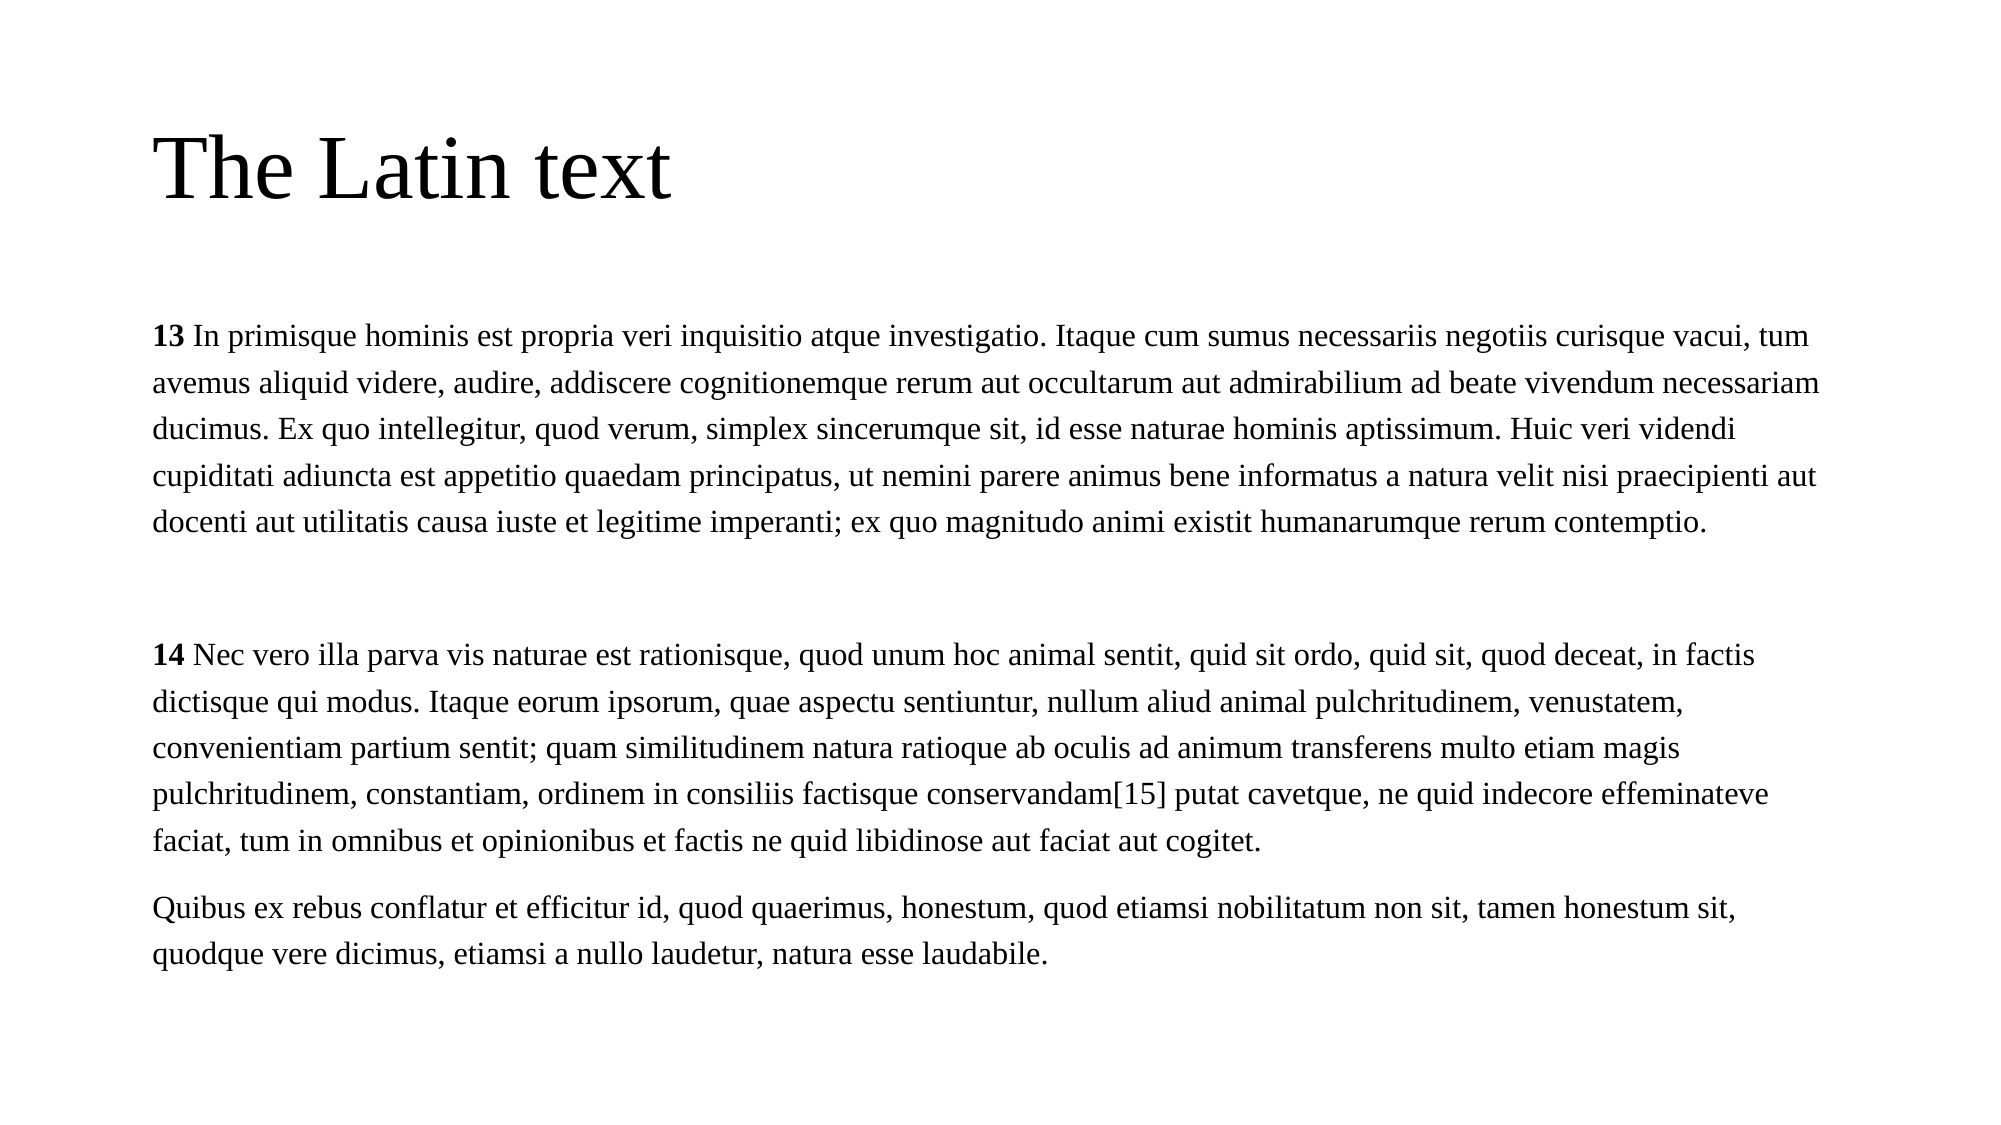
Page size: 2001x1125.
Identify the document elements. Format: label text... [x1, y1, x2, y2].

title The Latin text [137, 59, 1863, 278]
list 13 In primisque hominis est propria veri inquisitio atque investigatio. Itaque cum sumus necessariis negotiis curisque vacui, tum avemus aliquid videre, audire, addiscere cognitionemque rerum aut occultarum aut admirabilium ad beate vivendum necessariam ducimus. Ex quo intellegitur, quod verum, simplex sincerumque sit, id esse naturae hominis aptissimum. Huic veri videndi cupiditati adiuncta est appetitio quaedam principatus, ut nemini parere animus bene informatus a natura velit nisi praecipienti aut docenti aut utilitatis causa iuste et legitime imperanti; ex quo magnitudo animi existit humanarumque rerum contemptio. 14 Nec vero illa parva vis naturae est rationisque, quod unum hoc animal sentit, quid sit ordo, quid sit, quod deceat, in factis dictisque qui modus. Itaque eorum ipsorum, quae aspectu sentiuntur, nullum aliud animal pulchritudinem, venustatem, convenientiam partium sentit; quam similitudinem natura ratioque ab oculis ad animum transferens multo etiam magis pulchritudinem, constantiam, ordinem in consiliis factisque conservandam[15] putat cavetque, ne quid indecore effeminateve faciat, tum in omnibus et opinionibus et factis ne quid libidinose aut faciat aut cogitet. Quibus ex rebus conflatur et efficitur id, quod quaerimus, honestum, quod etiamsi nobilitatum non sit, tamen honestum sit, quodque vere dicimus, etiamsi a nullo laudetur, natura esse laudabile. [137, 299, 1863, 1014]
